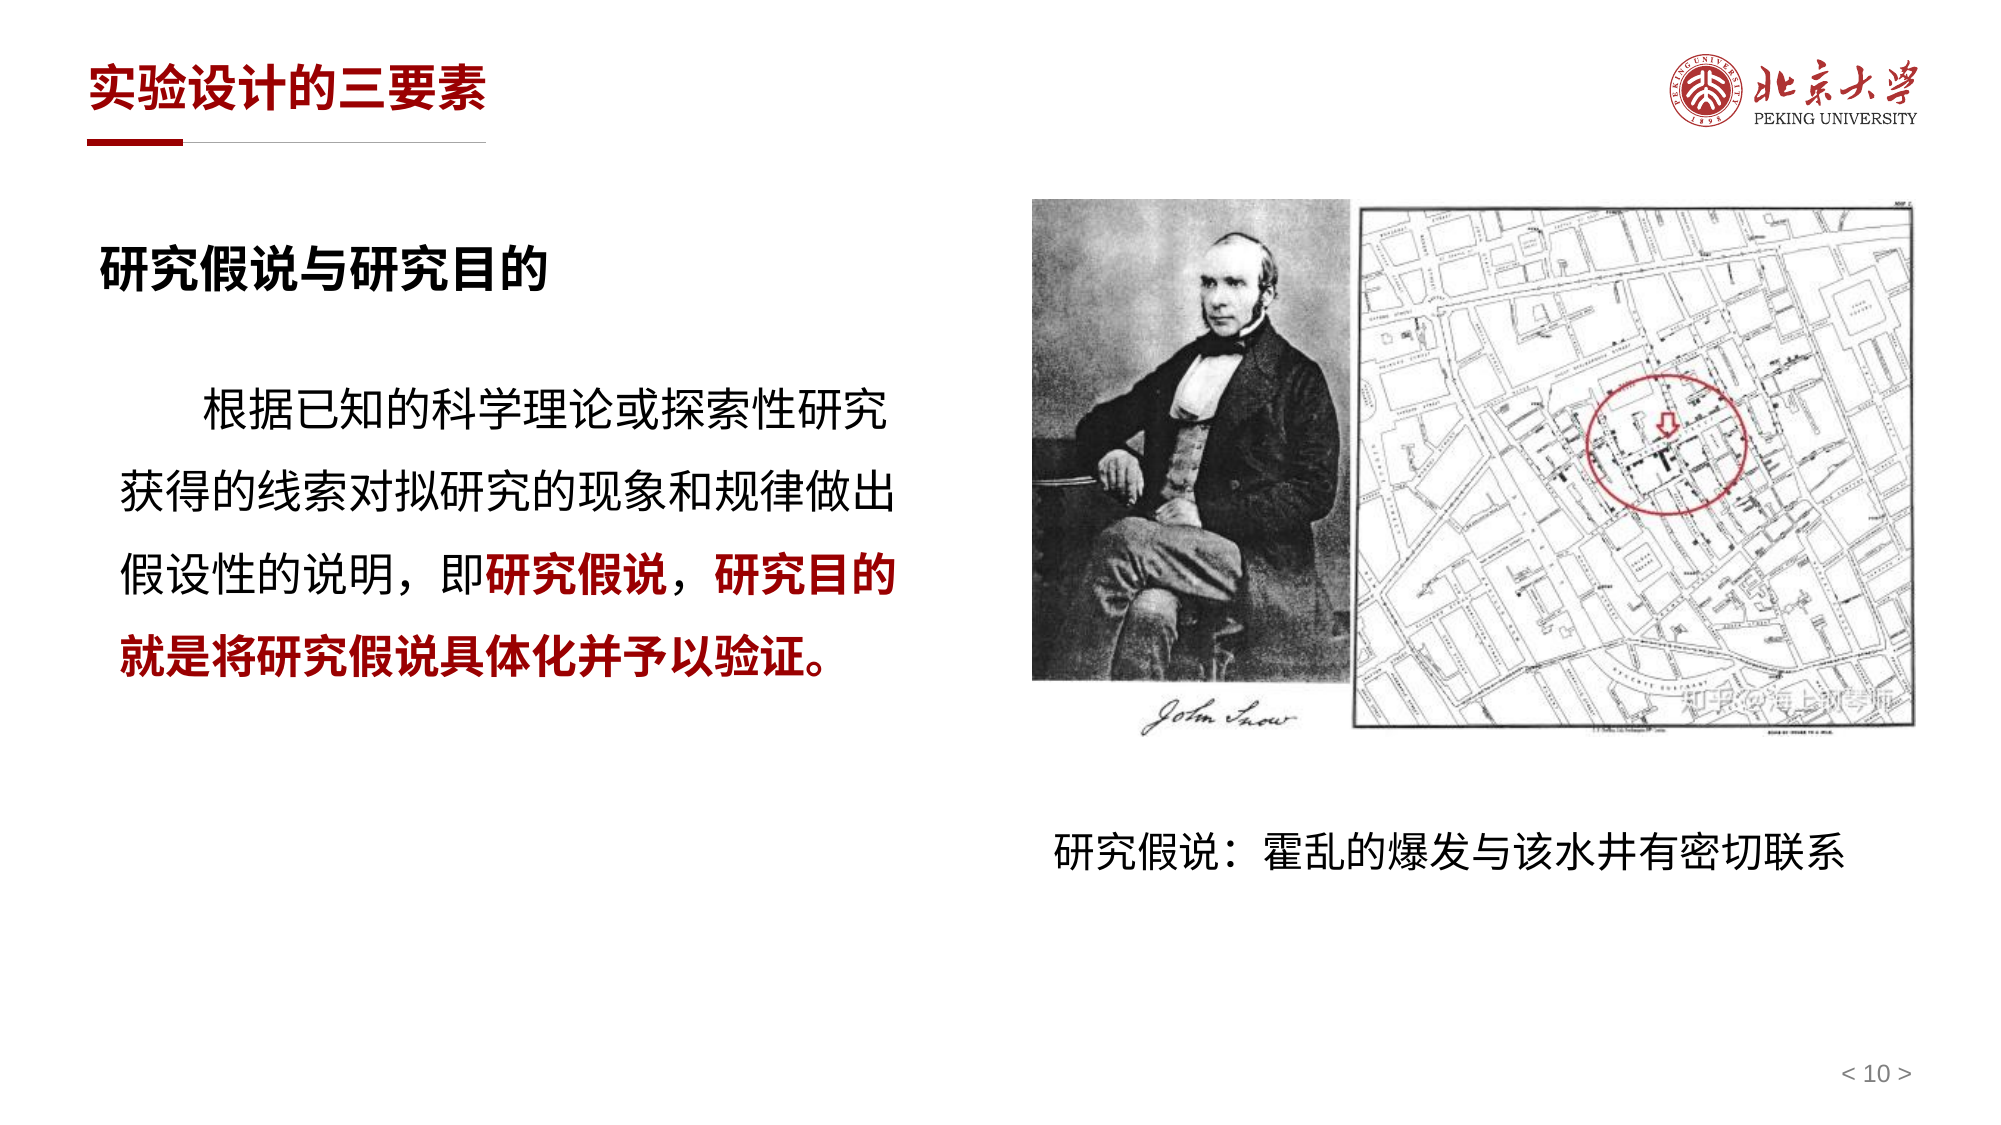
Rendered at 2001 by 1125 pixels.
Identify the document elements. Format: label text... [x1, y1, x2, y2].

title 实验设计的三要素 [72, 39, 1559, 142]
slide_number < 10 > [1477, 1048, 1928, 1097]
picture [1032, 199, 1916, 737]
text_box 研究假说：霍乱的爆发与该水井有密切联系 [1008, 818, 1892, 884]
text_box 研究假说与研究目的 [84, 230, 916, 305]
text_box 根据已知的科学理论或探索性研究获得的线索对拟研究的现象和规律做出假设性的说明，即研究假说，研究目的就是将研究假说具体化并予以验证。 [105, 345, 936, 690]
